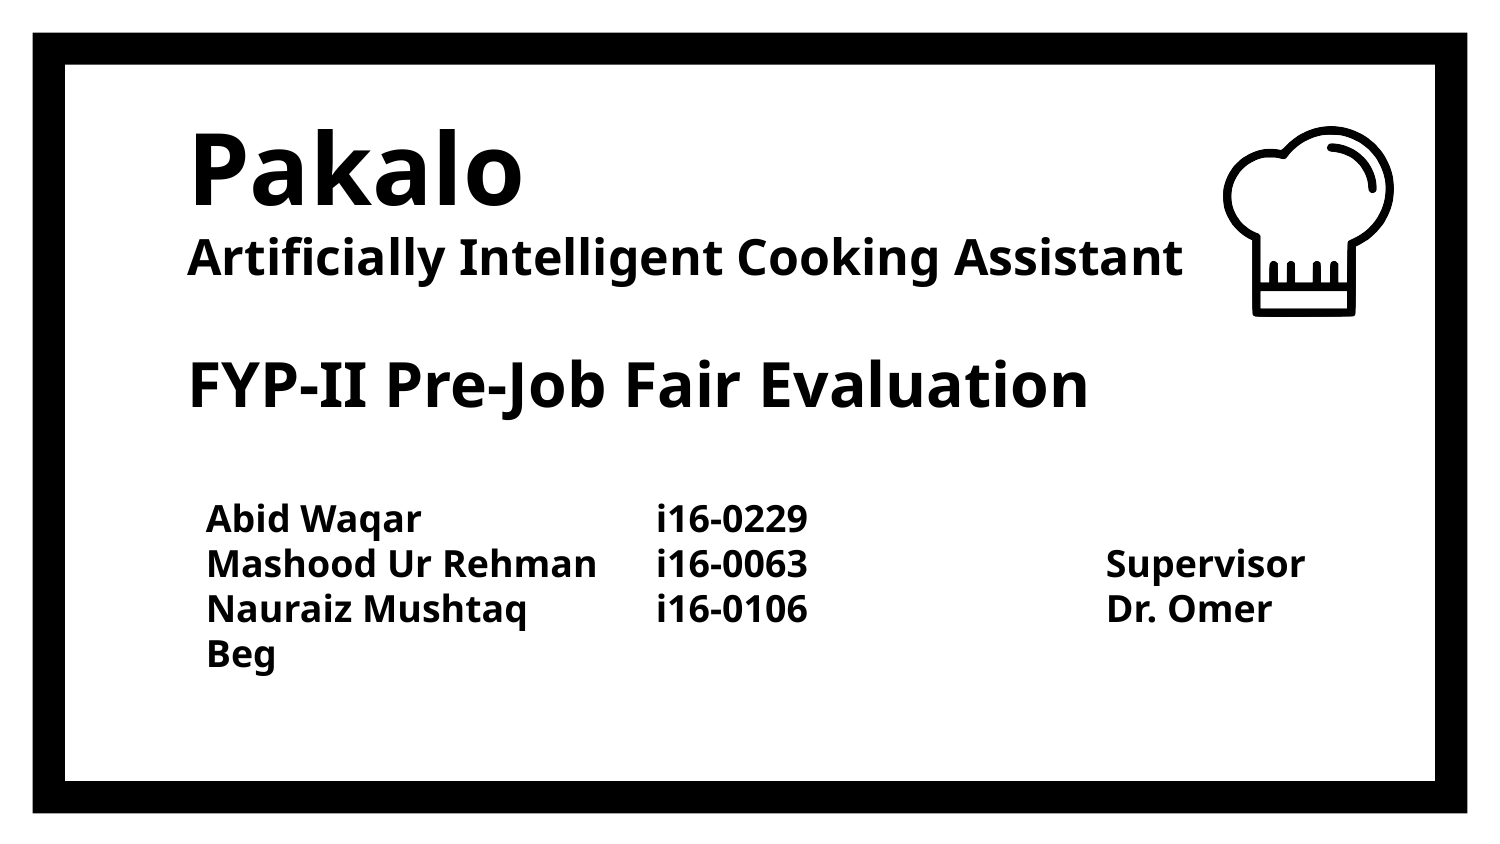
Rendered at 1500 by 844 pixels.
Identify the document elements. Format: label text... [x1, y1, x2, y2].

title Pakalo Artificially Intelligent Cooking Assistant FYP-II Pre-Job Fair Evaluation Abid Waqar i16-0229 Mashood Ur Rehman i16-0063 Supervisor Nauraiz Mushtaq i16-0106 Dr. Omer Beg [172, 500, 1357, 691]
picture [1223, 125, 1395, 317]
